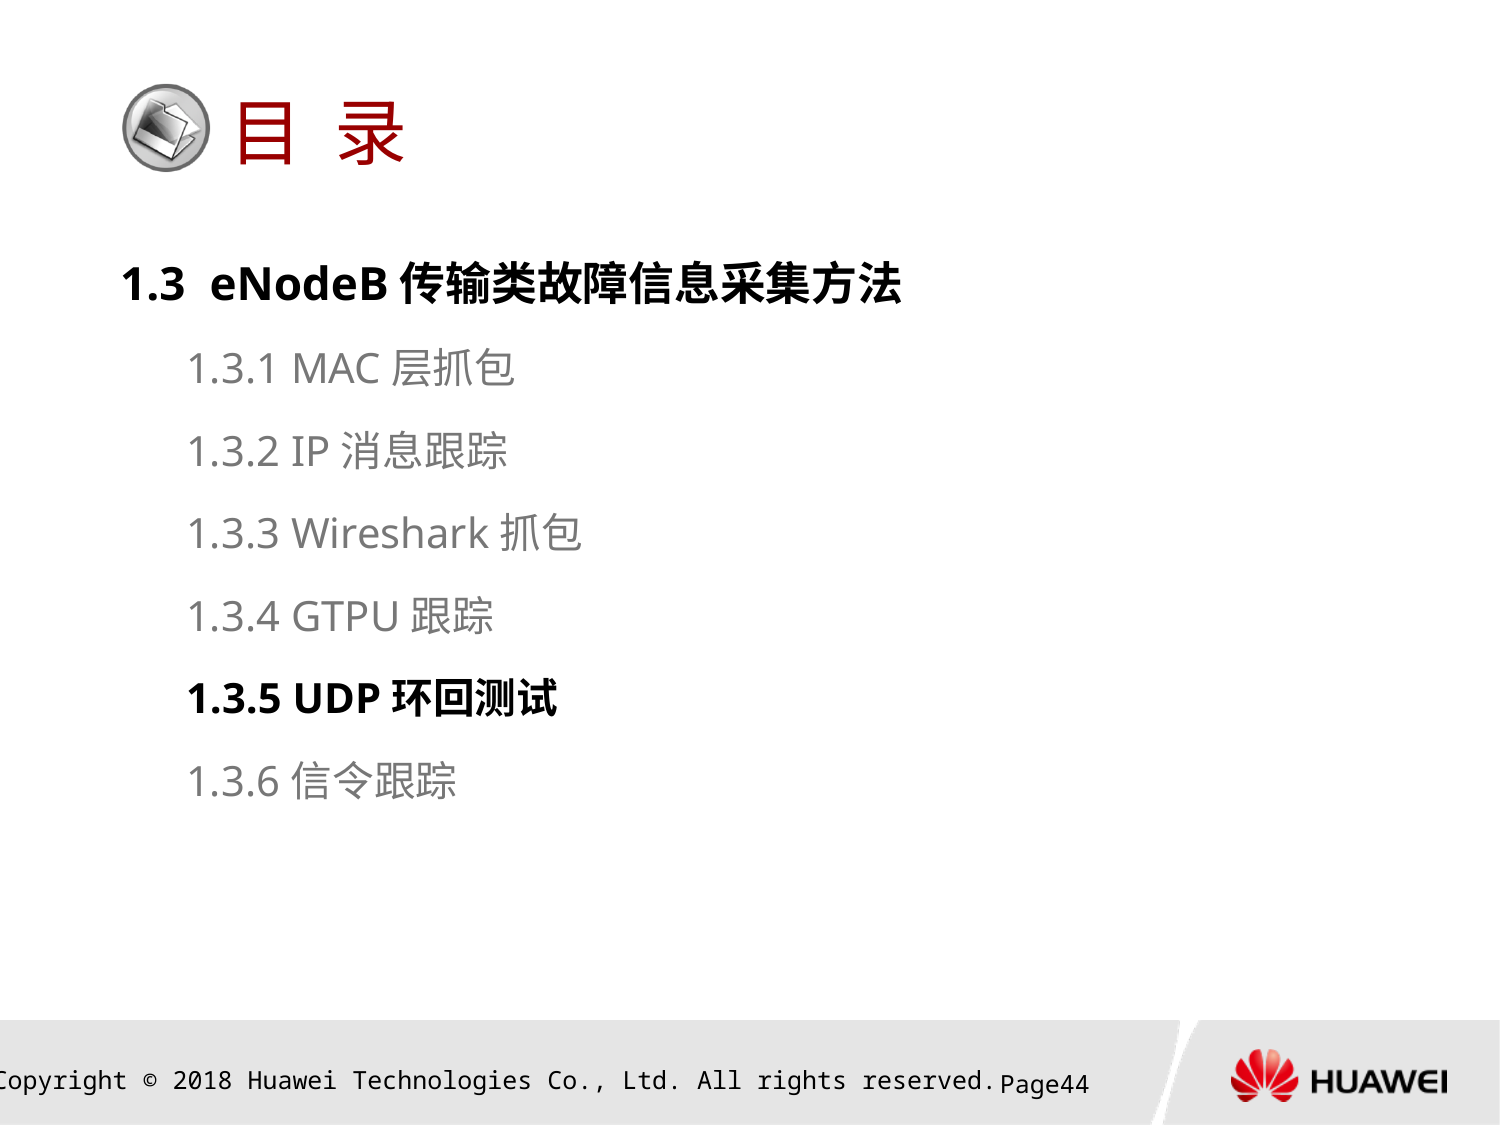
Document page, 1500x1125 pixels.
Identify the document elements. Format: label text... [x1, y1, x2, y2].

title 目 录 [215, 58, 1374, 202]
picture [0, 1020, 1500, 1125]
picture [115, 76, 217, 179]
slide_number Page43 [999, 1070, 1250, 1125]
list 1.3 eNodeB传输类故障信息采集方法 1.3.1 MAC层抓包 1.3.2 IP消息跟踪 1.3.3 Wireshark抓包 1.3.4 GTPU跟踪 1.3.5 UDP环回测试 1.3.6信令跟踪 [106, 225, 1409, 775]
